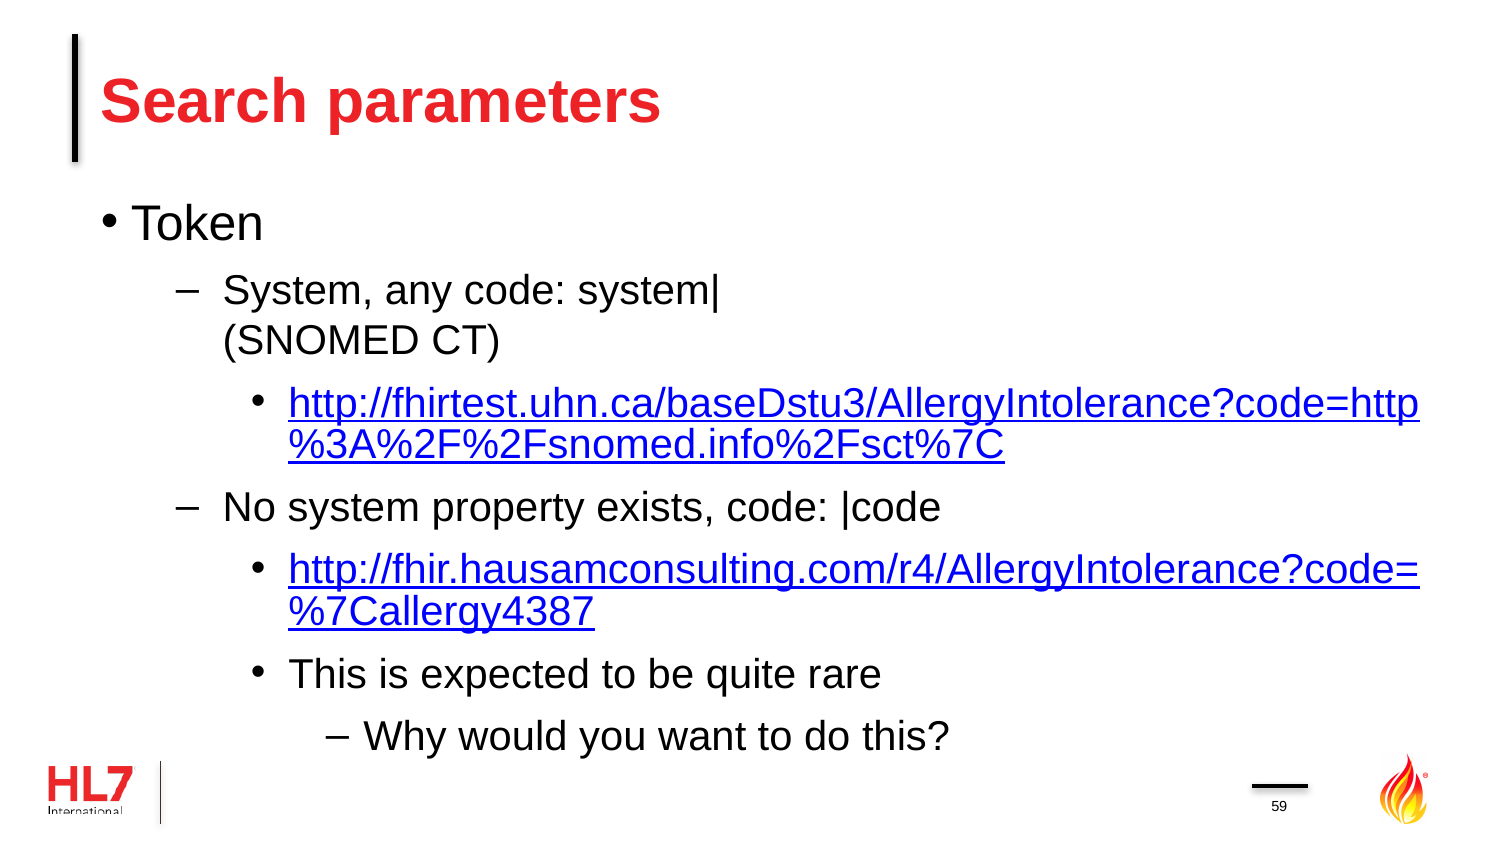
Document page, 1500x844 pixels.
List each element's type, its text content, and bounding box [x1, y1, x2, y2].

title Search parameters [100, 33, 1451, 163]
list Token System, any code: system| (SNOMED CT) http://fhirtest.uhn.ca/baseDstu3/AllergyIntolerance?code=http%3A%2F%2Fsnomed.info%2Fsct%7C No system property exists, code: |code http://fhir.hausamconsulting.com/r4/AllergyIntolerance?code=%7Callergy4387 This is expected to be quite rare Why would you want to do this? [100, 190, 1451, 671]
picture [1380, 753, 1428, 824]
slide_number 59 [1257, 788, 1302, 815]
